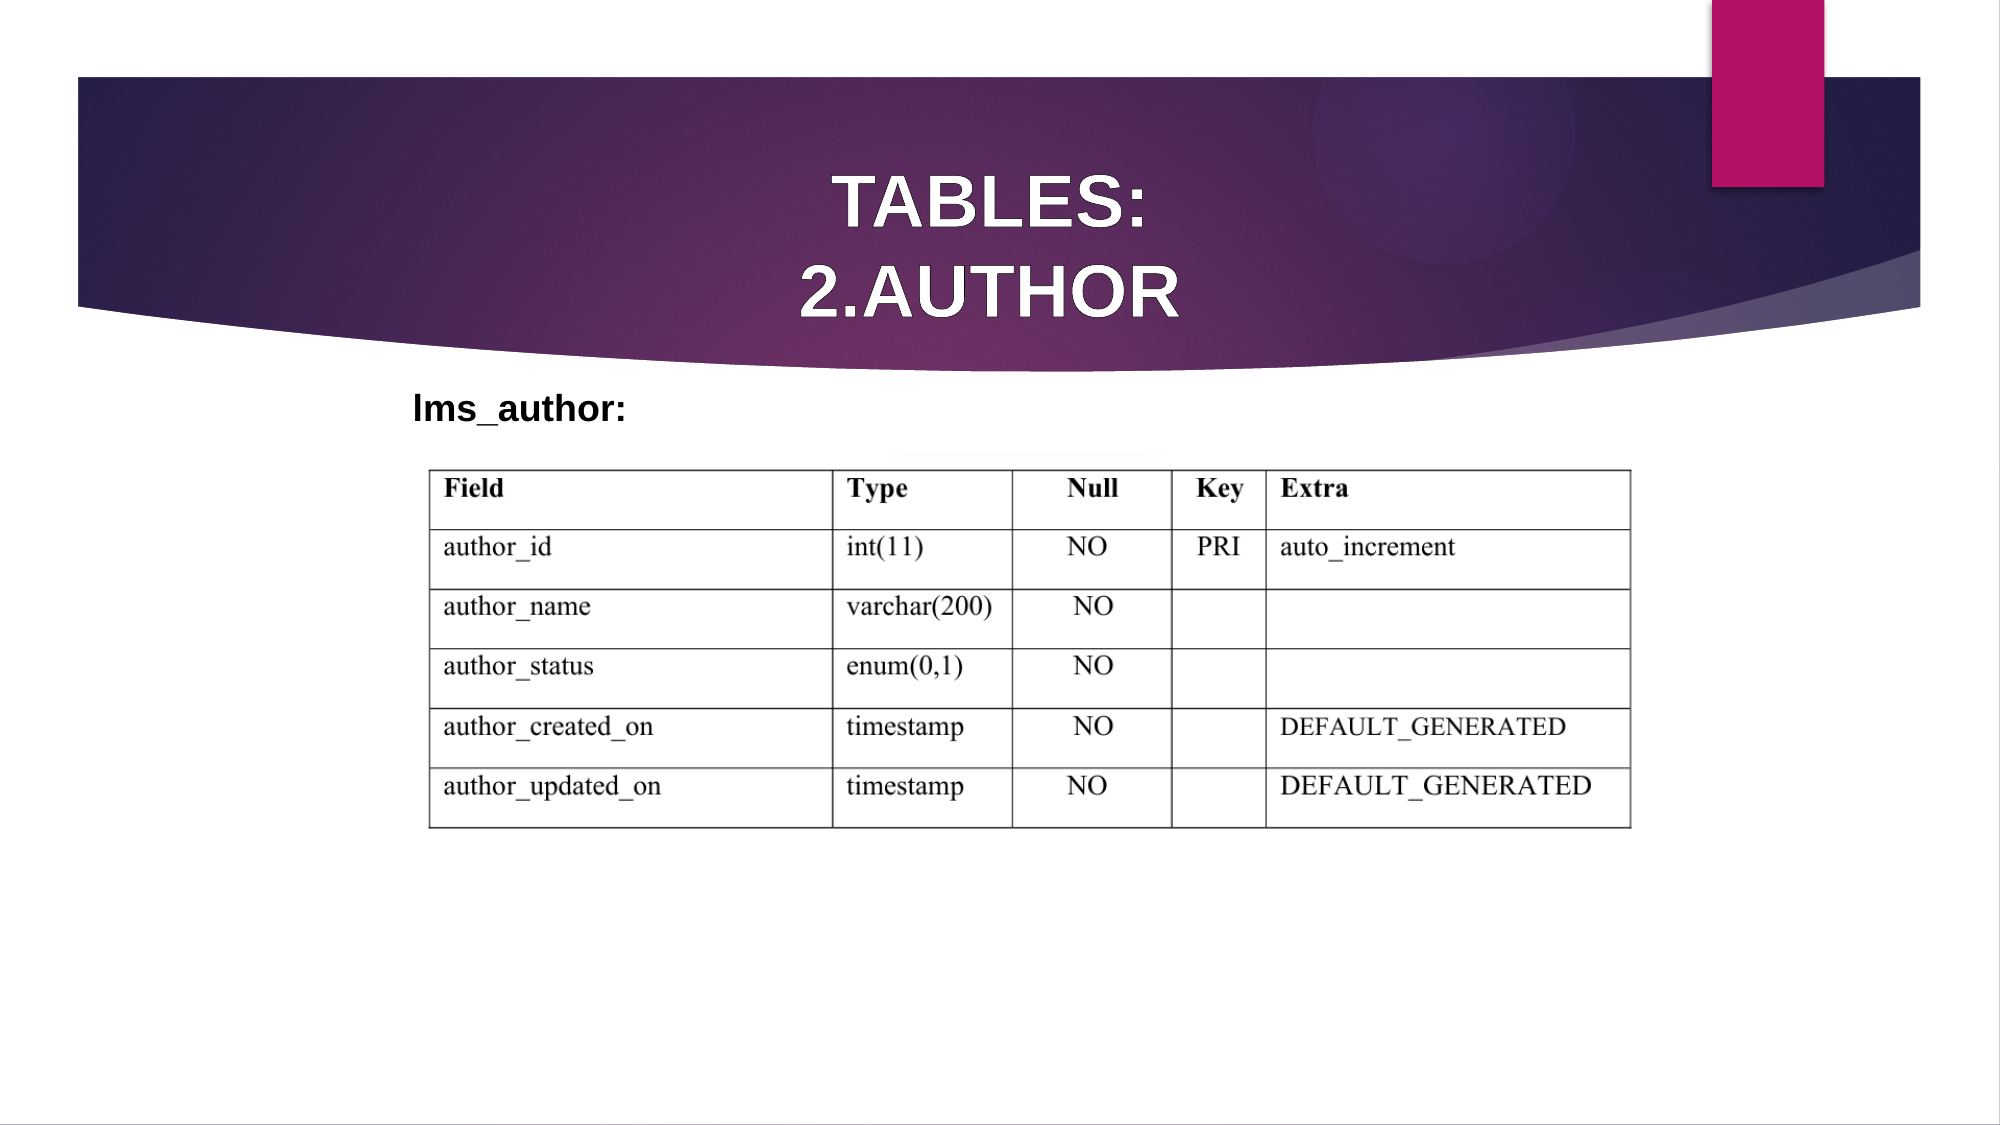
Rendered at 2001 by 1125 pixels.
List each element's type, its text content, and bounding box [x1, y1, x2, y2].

picture [79, 78, 1920, 371]
title TABLES: 2.AUTHOR [450, 184, 1531, 300]
picture [422, 454, 1642, 853]
text_box lms_author: [397, 376, 698, 452]
